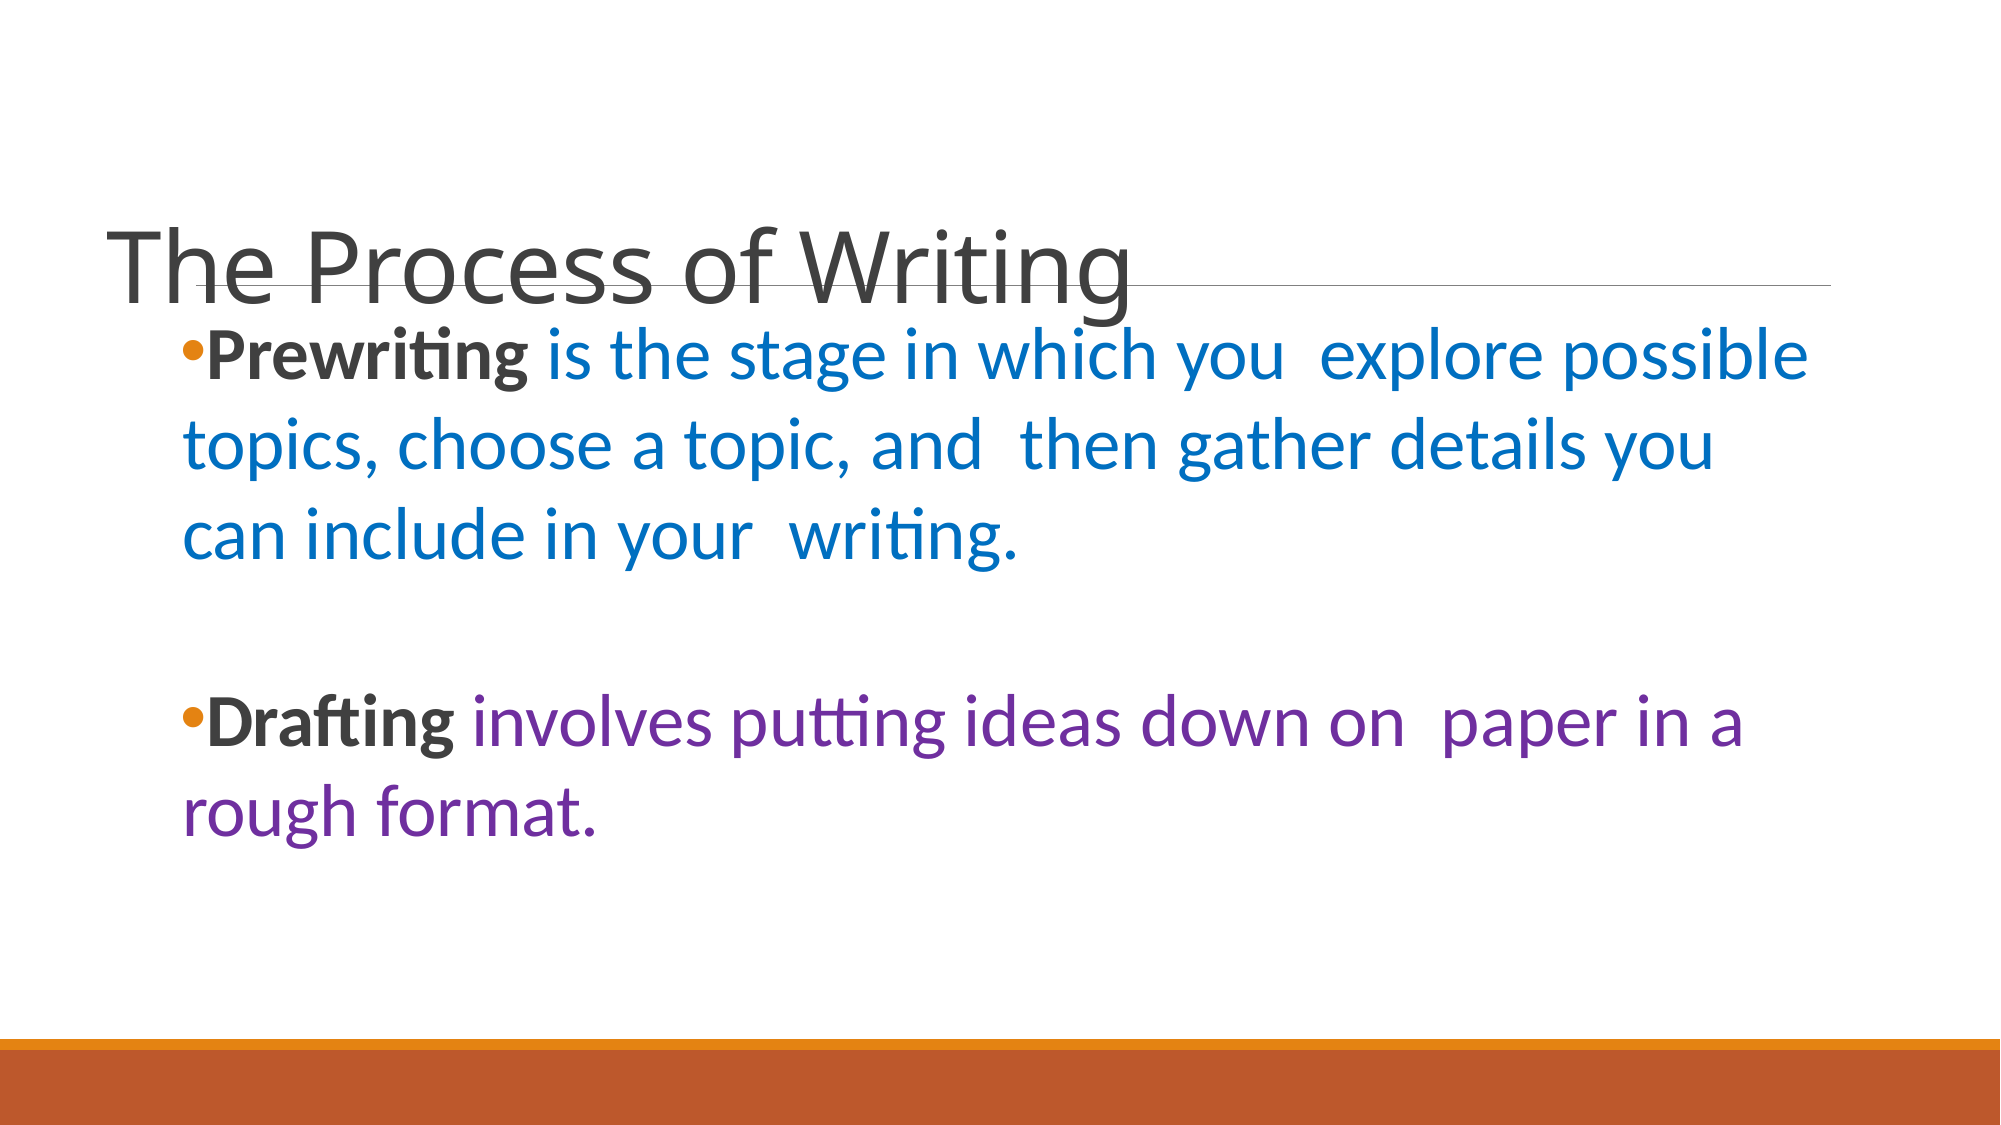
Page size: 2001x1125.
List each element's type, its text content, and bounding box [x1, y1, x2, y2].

list Prewriting is the stage in which you explore possible topics, choose a topic, and then gather details you can include in your writing. Drafting involves putting ideas down on paper in a rough format. [180, 302, 1830, 943]
title The Process of Writing [91, 52, 1842, 332]
